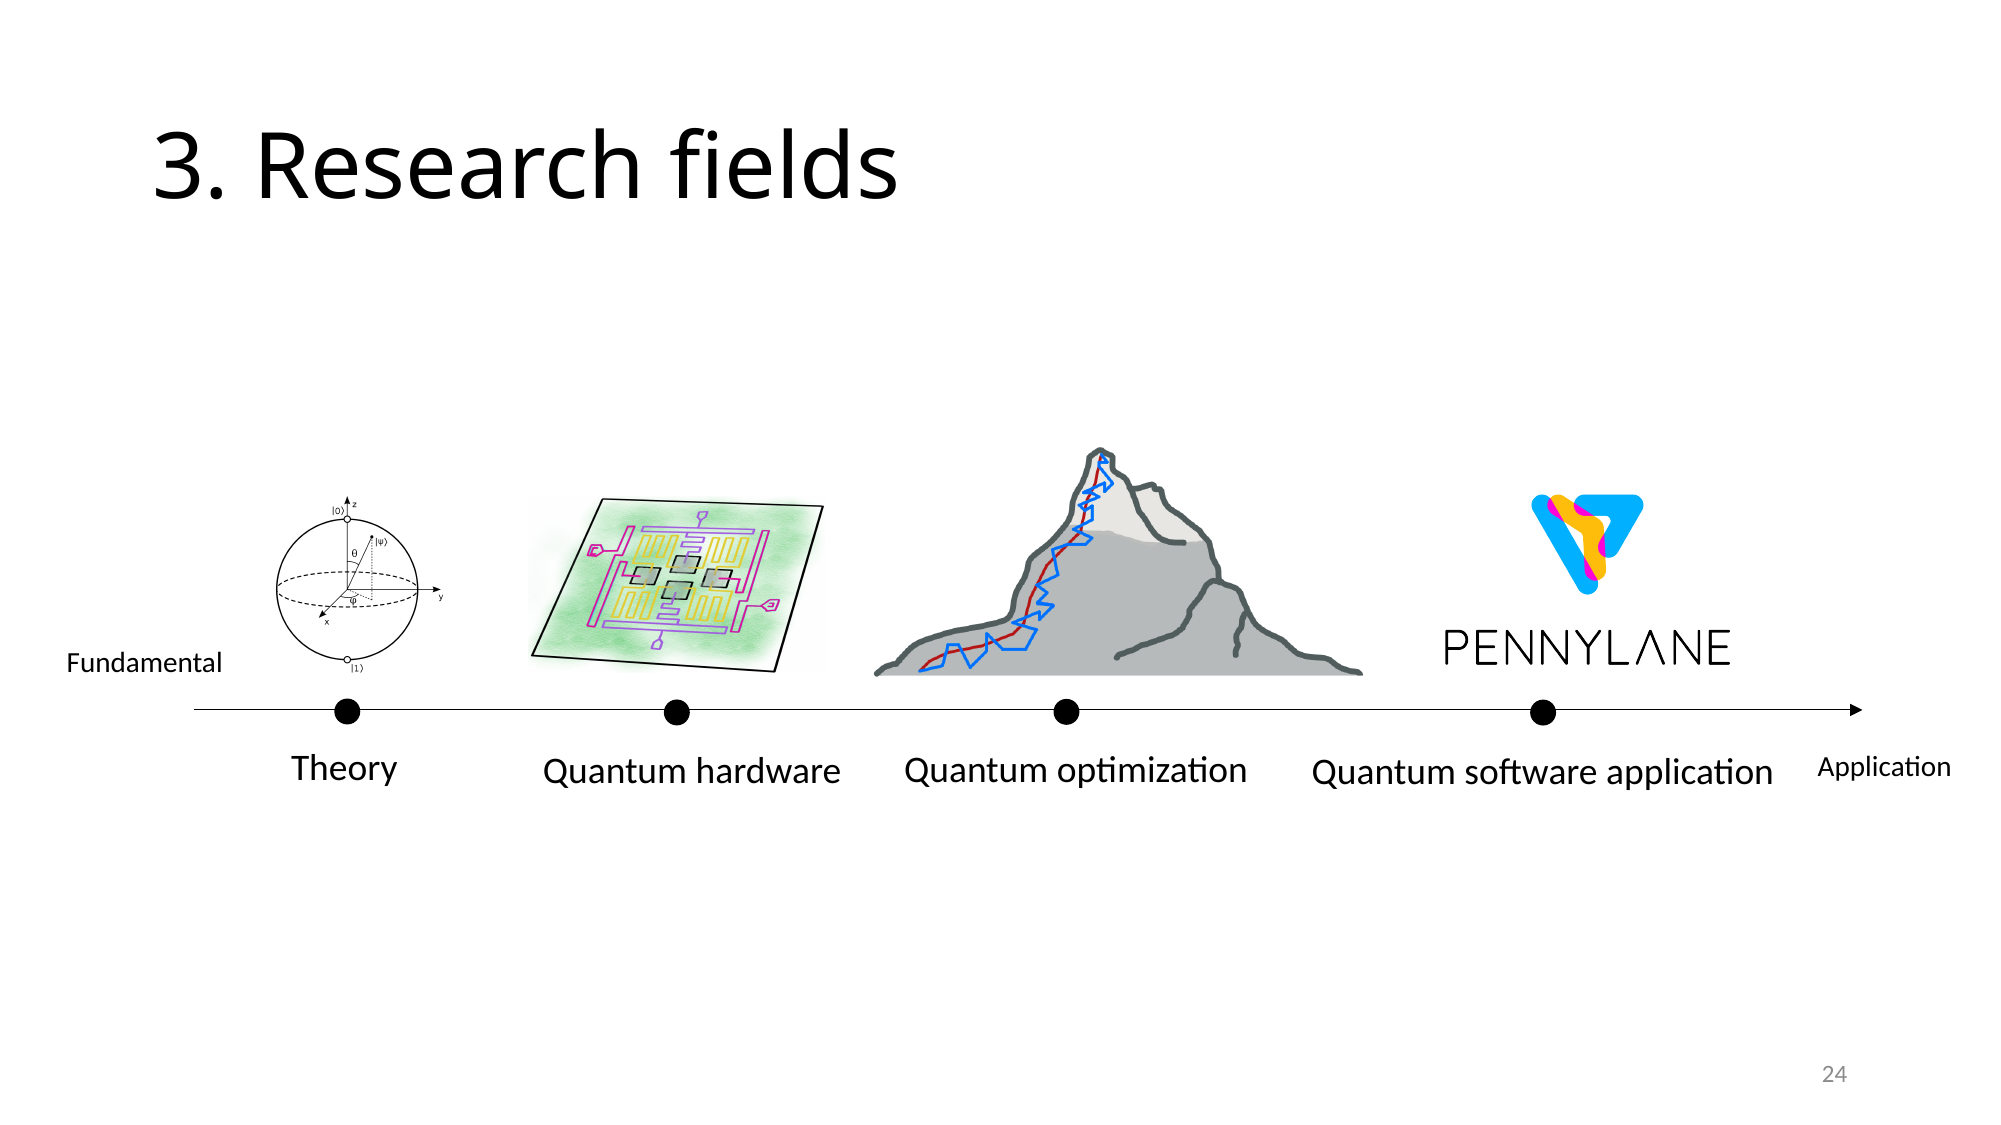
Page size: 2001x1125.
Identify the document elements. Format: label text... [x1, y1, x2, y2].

text_box [1053, 698, 1080, 709]
text_box [334, 710, 361, 725]
text_box [1530, 700, 1556, 709]
picture [1410, 459, 1765, 700]
text_box Quantum software application [1296, 739, 1863, 800]
text_box [663, 710, 690, 726]
text_box [334, 698, 360, 709]
picture [527, 496, 826, 673]
text_box [1530, 710, 1557, 726]
slide_number 24 [1412, 1042, 1863, 1103]
text_box [1053, 710, 1080, 725]
text_box Theory [276, 735, 689, 795]
text_box Fundamental [51, 636, 249, 686]
title 3. Research fields [137, 60, 1863, 278]
text_box [664, 699, 690, 709]
text_box Quantum optimization [889, 737, 1302, 798]
text_box Application [1802, 739, 2000, 790]
picture [870, 445, 1366, 677]
text_box Quantum hardware [528, 738, 1061, 799]
picture [276, 496, 443, 673]
